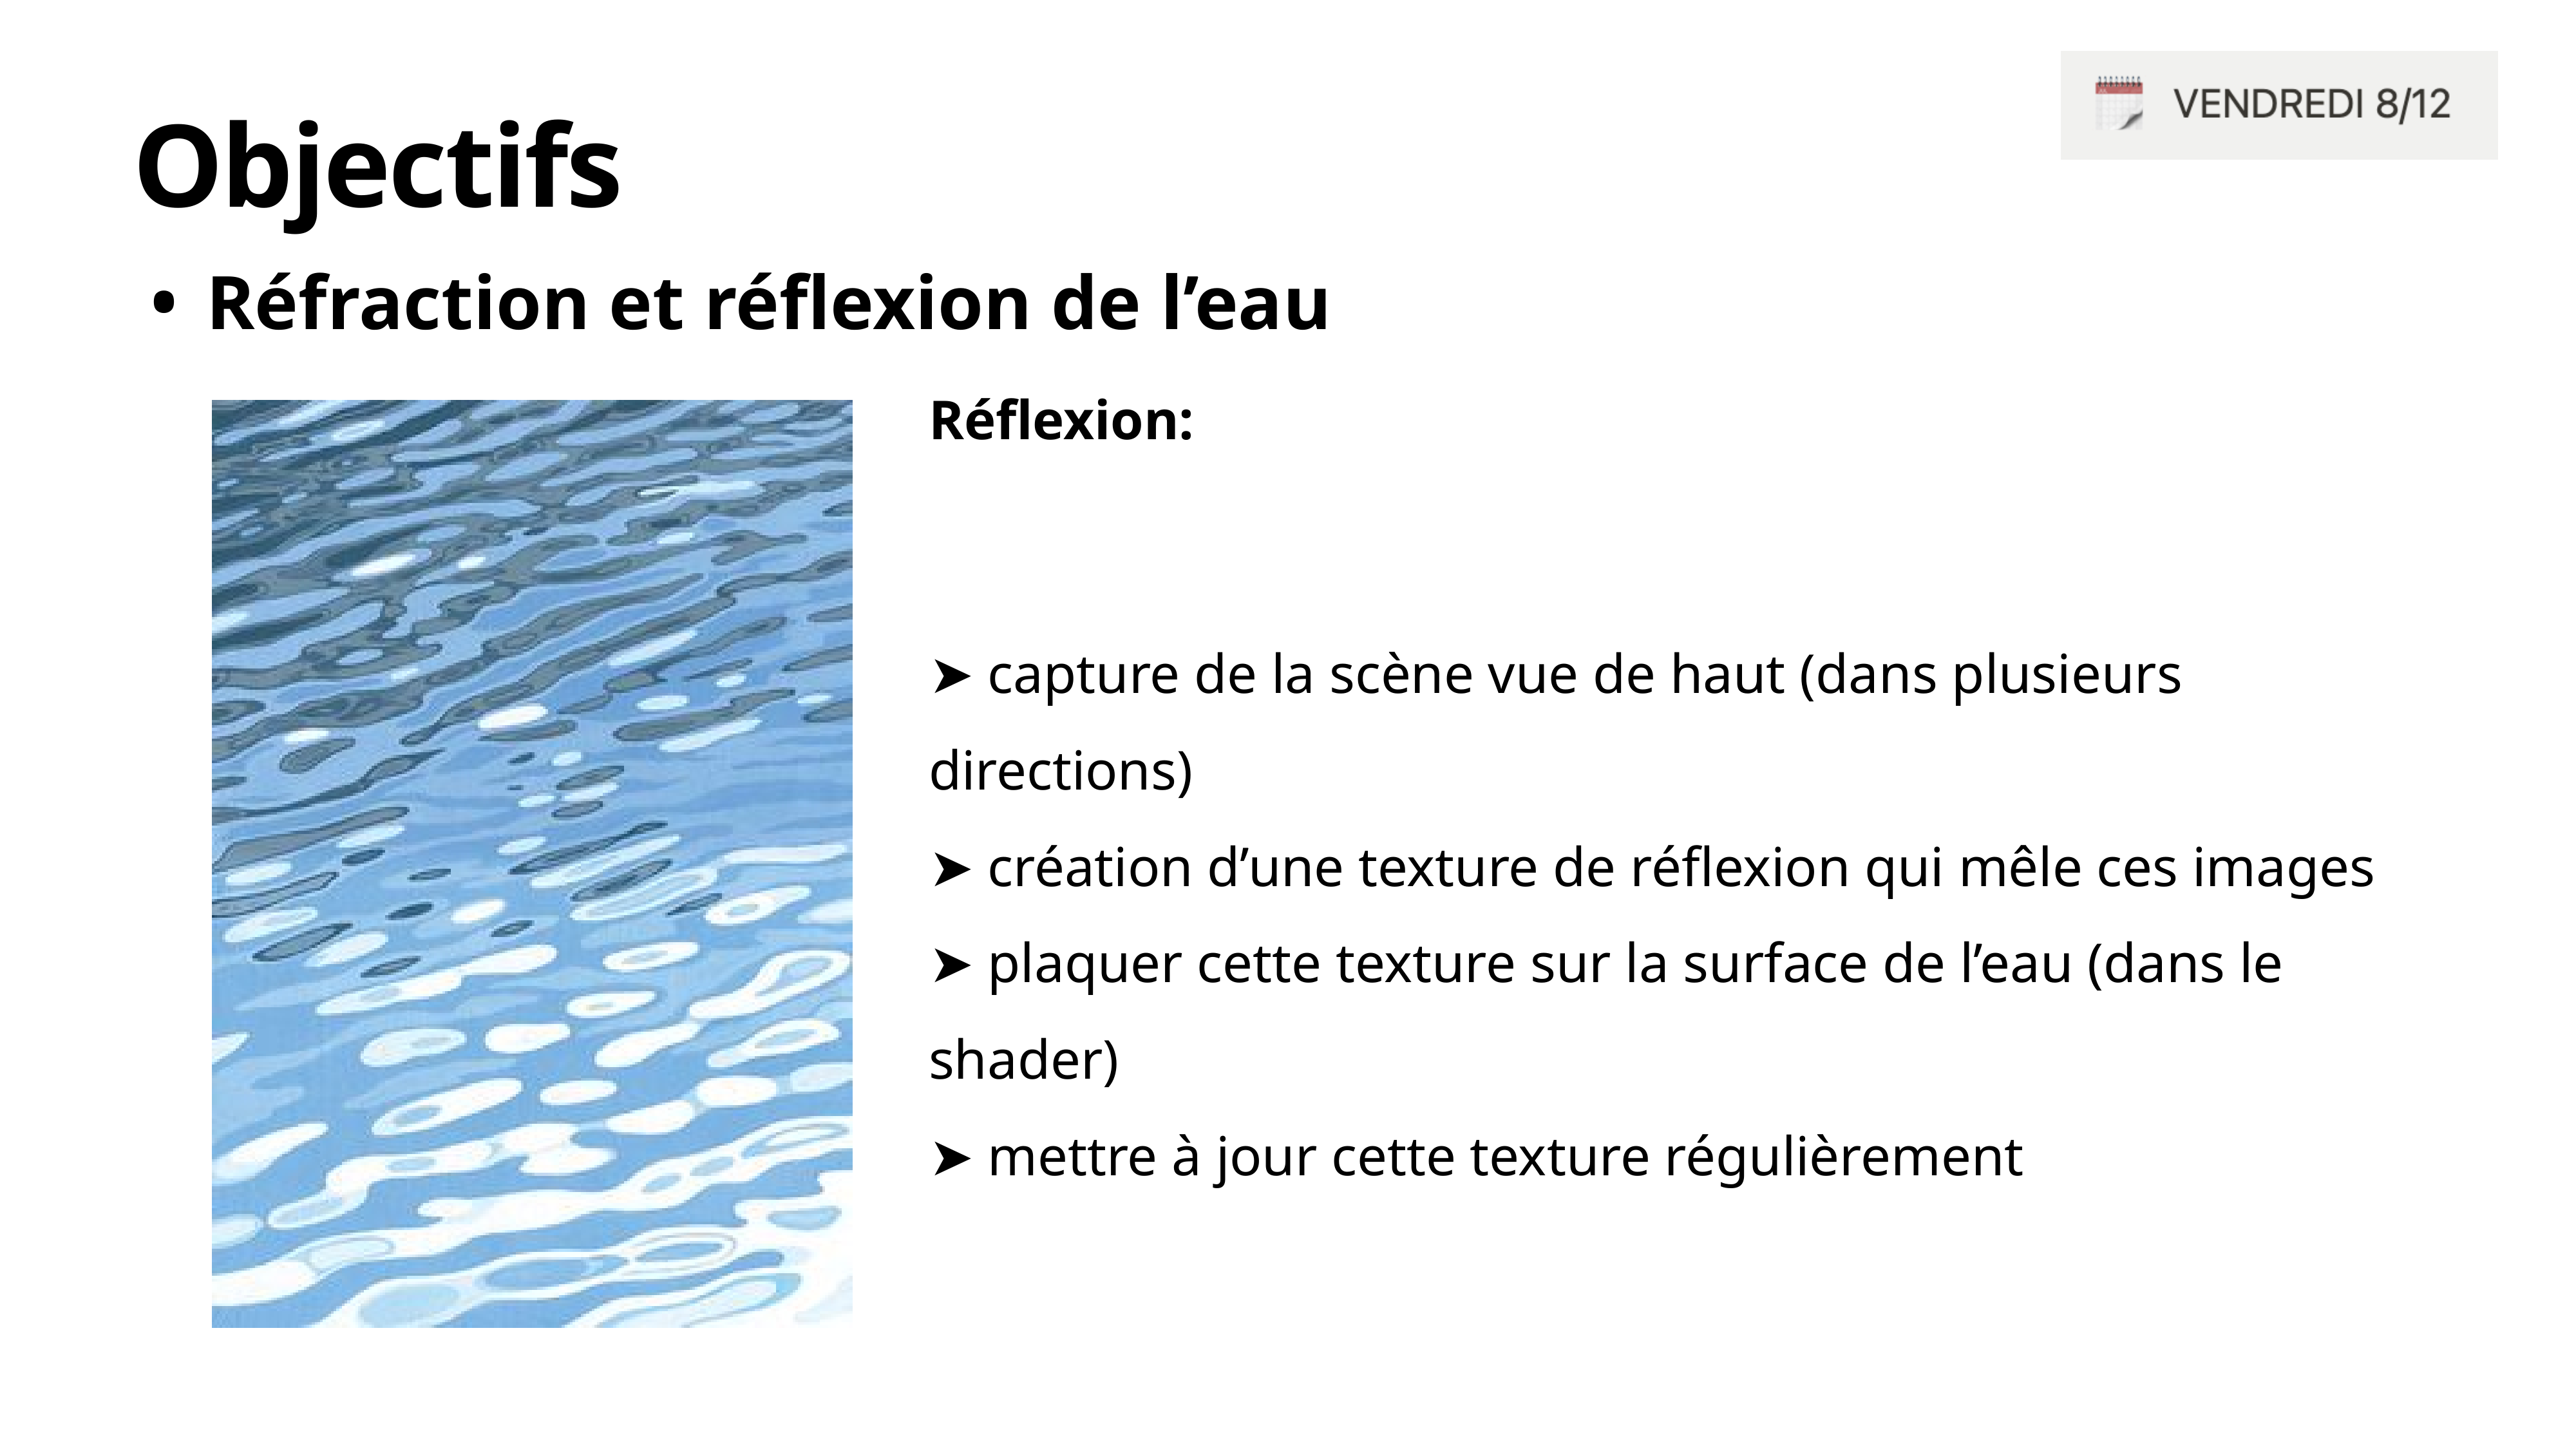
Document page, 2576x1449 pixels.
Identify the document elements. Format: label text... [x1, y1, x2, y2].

title Objectifs [127, 113, 2449, 250]
list Réfraction et réflexion de l’eau [127, 250, 2449, 350]
picture [212, 400, 853, 1329]
text_box Réflexion: ➤ capture de la scène vue de haut (dans plusieurs directions) ➤ création d’une texture de réflexion qui mêle ces images ➤ plaquer cette texture sur la surface de l’eau (dans le shader) ➤ mettre à jour cette texture régulièrement [923, 367, 2424, 1192]
picture [2060, 51, 2498, 160]
